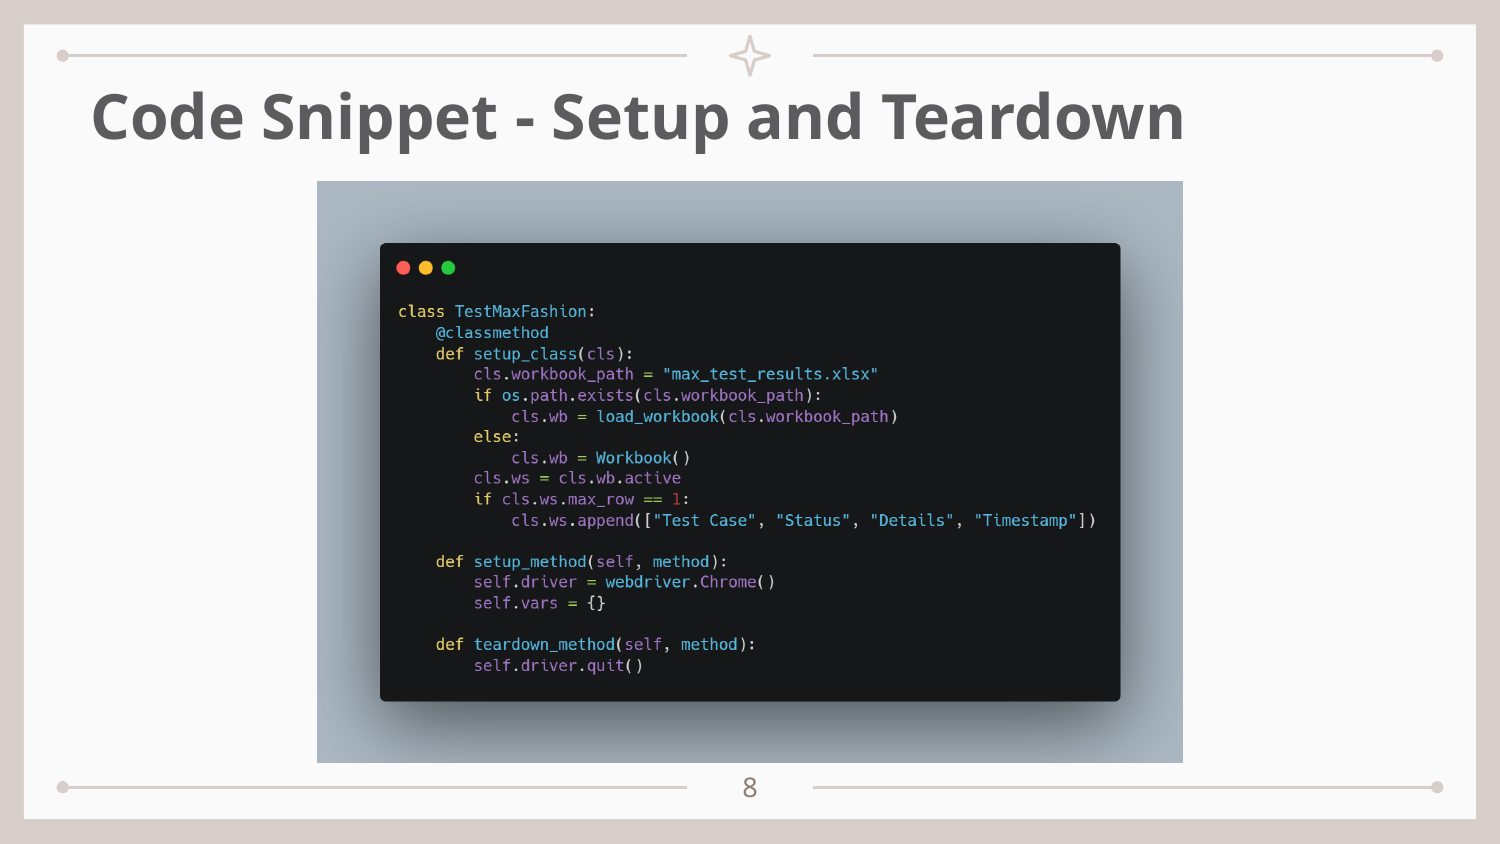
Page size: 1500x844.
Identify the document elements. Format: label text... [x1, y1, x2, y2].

title Code Snippet - Setup and Teardown [75, 62, 1340, 157]
slide_number ‹#› [705, 773, 795, 810]
picture [317, 180, 1183, 764]
